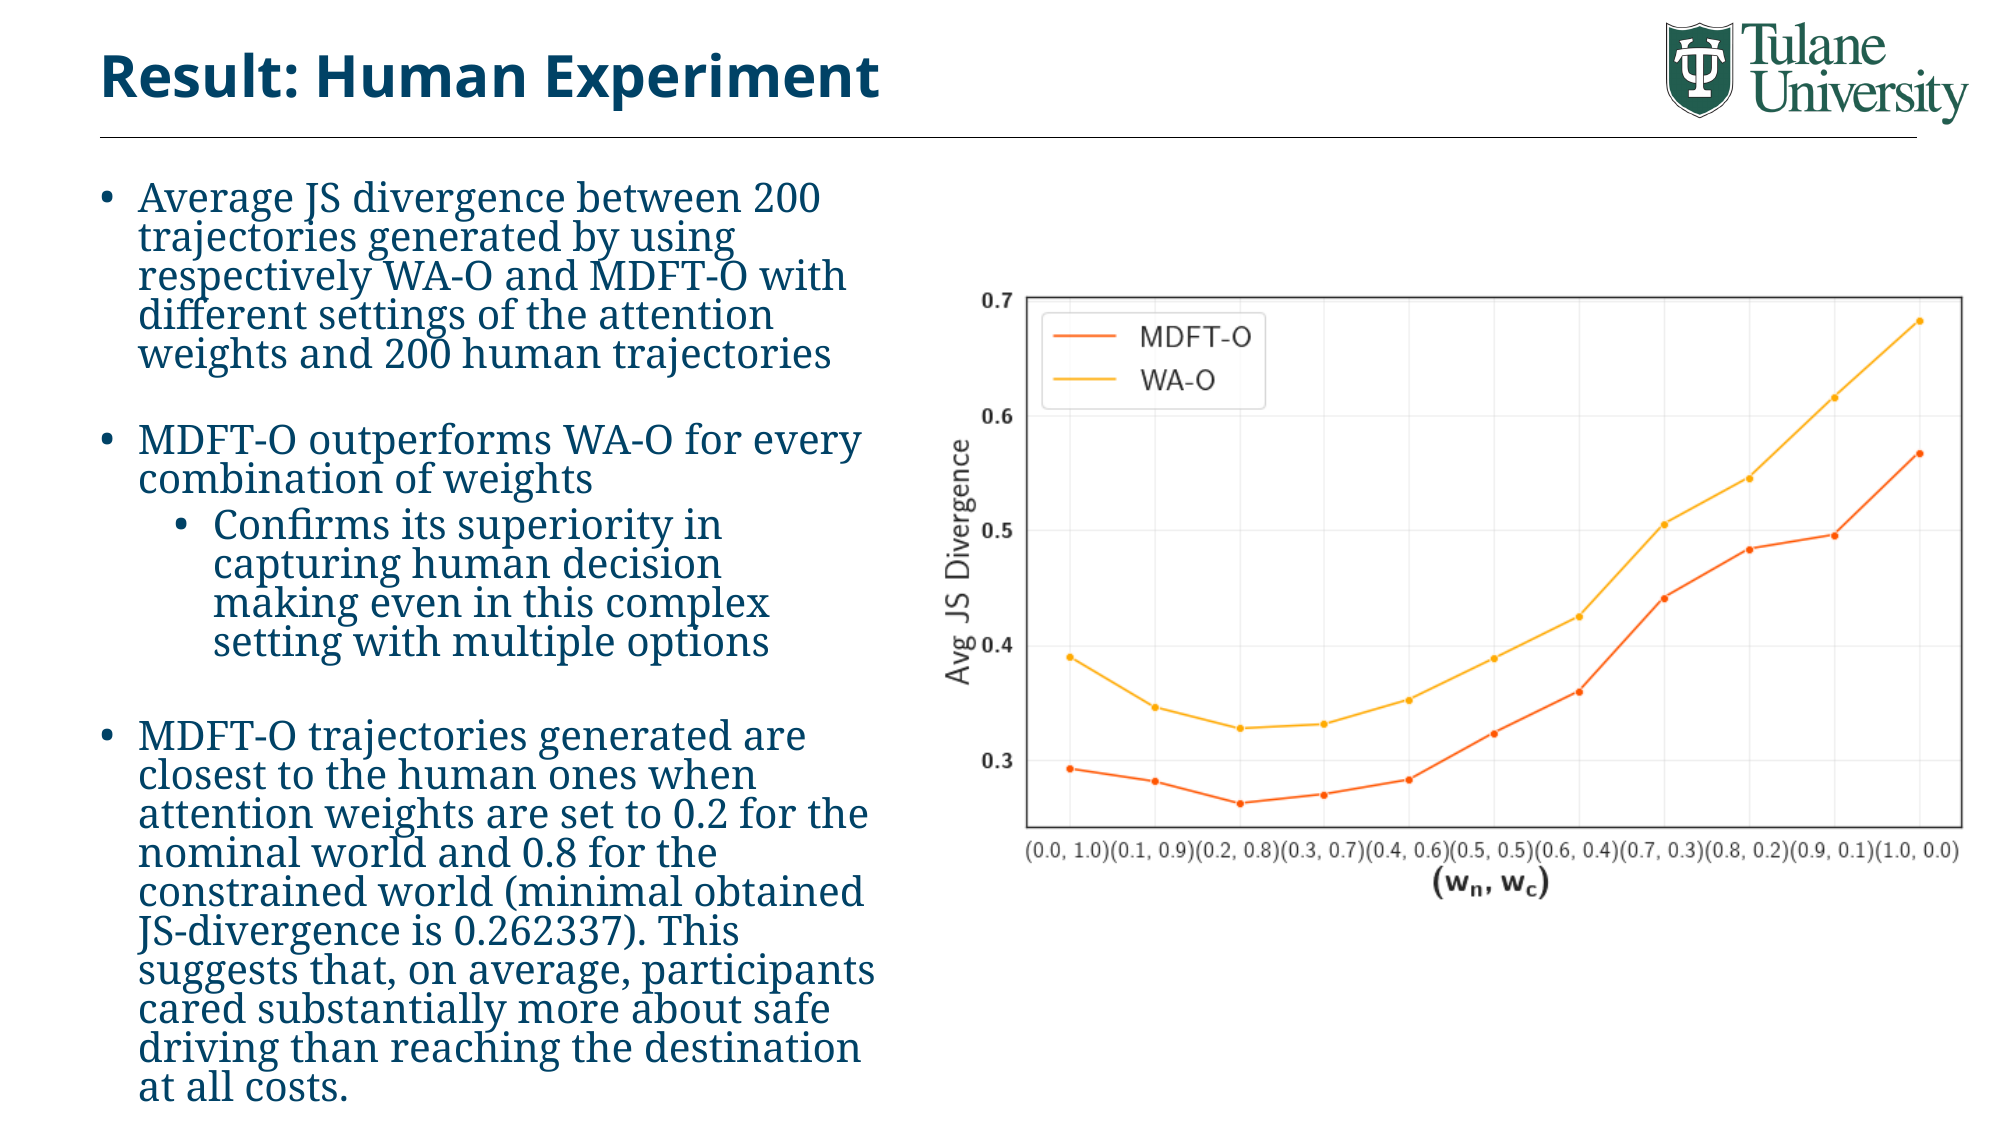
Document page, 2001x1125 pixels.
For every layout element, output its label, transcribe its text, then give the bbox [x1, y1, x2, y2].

list Average JS divergence between 200 trajectories generated by using respectively WA-O and MDFT-O with different settings of the attention weights and 200 human trajectories MDFT-O outperforms WA-O for every combination of weights Confirms its superiority in capturing human decision making even in this complex setting with multiple options MDFT-O trajectories generated are closest to the human ones when attention weights are set to 0.2 for the nominal world and 0.8 for the constrained world (minimal obtained JS-divergence is 0.262337). This suggests that, on average, participants cared substantially more about safe driving than reaching the destination at all costs. [99, 181, 879, 1014]
title Result: Human Experiment [99, 38, 1900, 109]
picture [1666, 22, 1969, 136]
picture [937, 283, 1971, 912]
